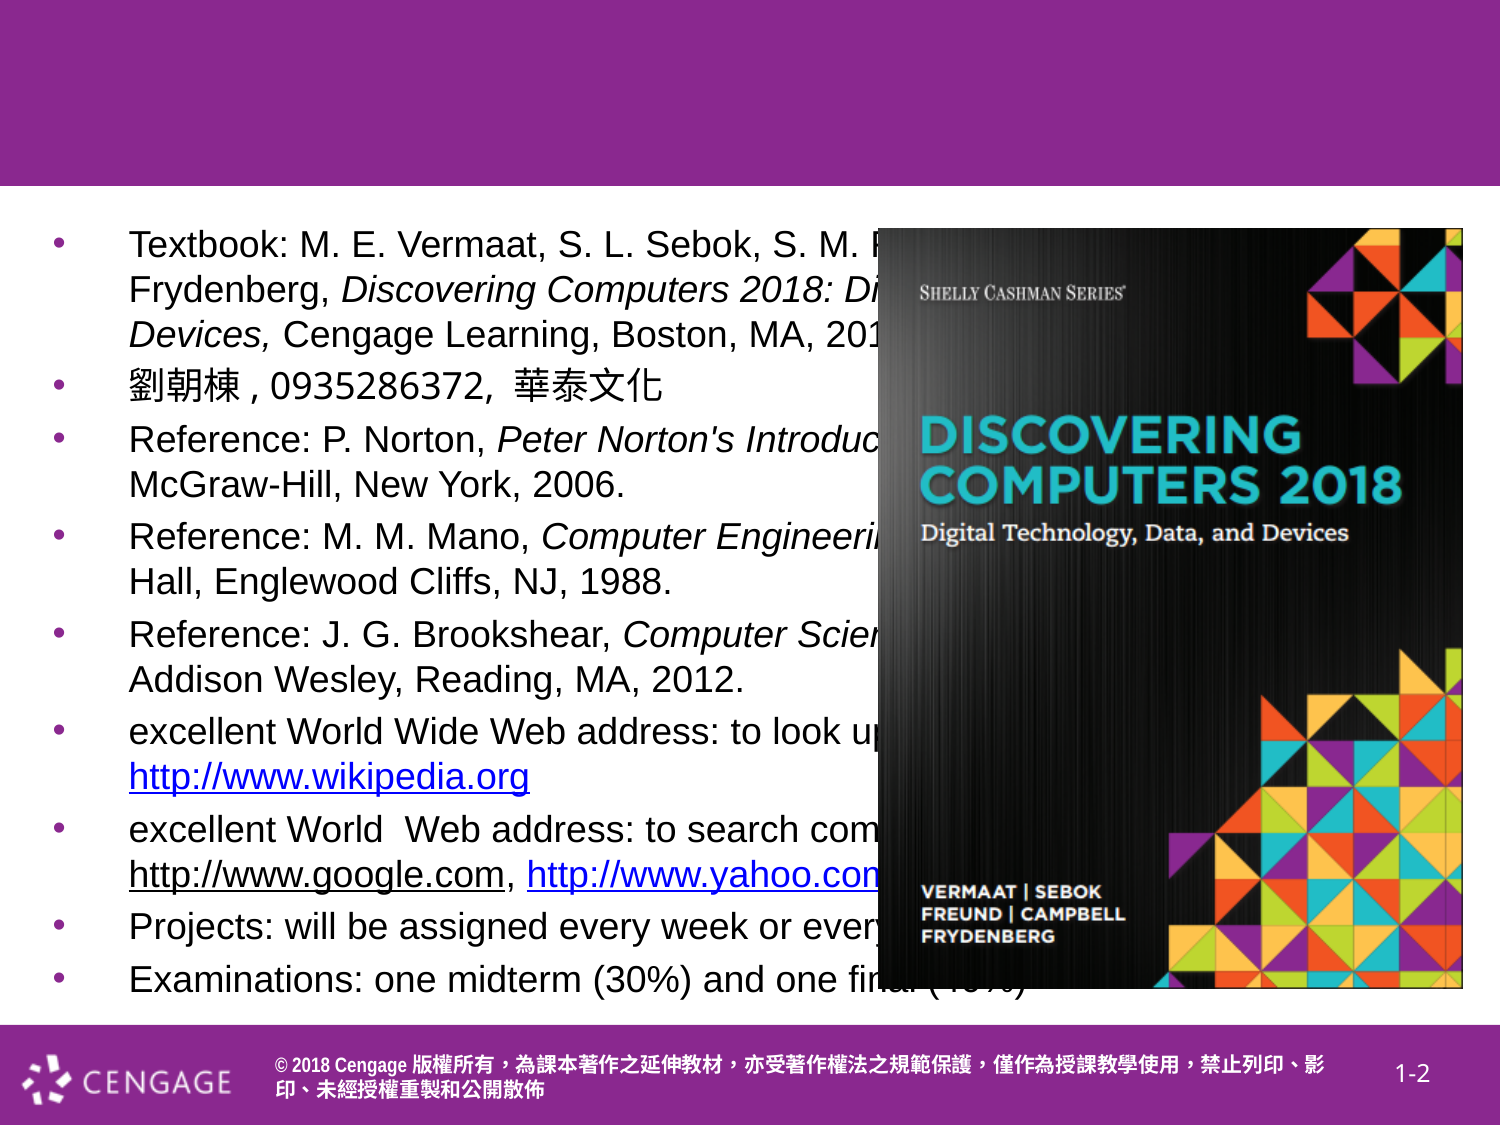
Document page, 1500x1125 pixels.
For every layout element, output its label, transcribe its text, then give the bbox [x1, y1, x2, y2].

picture [12, 1045, 236, 1113]
picture [878, 228, 1463, 989]
list Textbook: M. E. Vermaat, S. L. Sebok, S. M. Freund, J. T. Campbell, and M. Frydenberg, Discovering Computers 2018: Digital Technology, Data, and Devices, Cengage Learning, Boston, MA, 2018. 劉朝棟, 0935286372, 華泰文化 Reference: P. Norton, Peter Norton's Introduction to Computers, 6th Ed., McGraw-Hill, New York, 2006. Reference: M. M. Mano, Computer Engineering: Hardware Design, Prentice Hall, Englewood Cliffs, NJ, 1988. Reference: J. G. Brookshear, Computer Science: An Overview, 11th Ed., Addison Wesley, Reading, MA, 2012. excellent World Wide Web address: to look up computer terminology online http://www.wikipedia.org excellent World Web address: to search companies, products, and events http://www.google.com, http://www.yahoo.com, http://www.msn.com Projects: will be assigned every week or every other week (30%) Examinations: one midterm (30%) and one final (40%) [37, 212, 1475, 1005]
